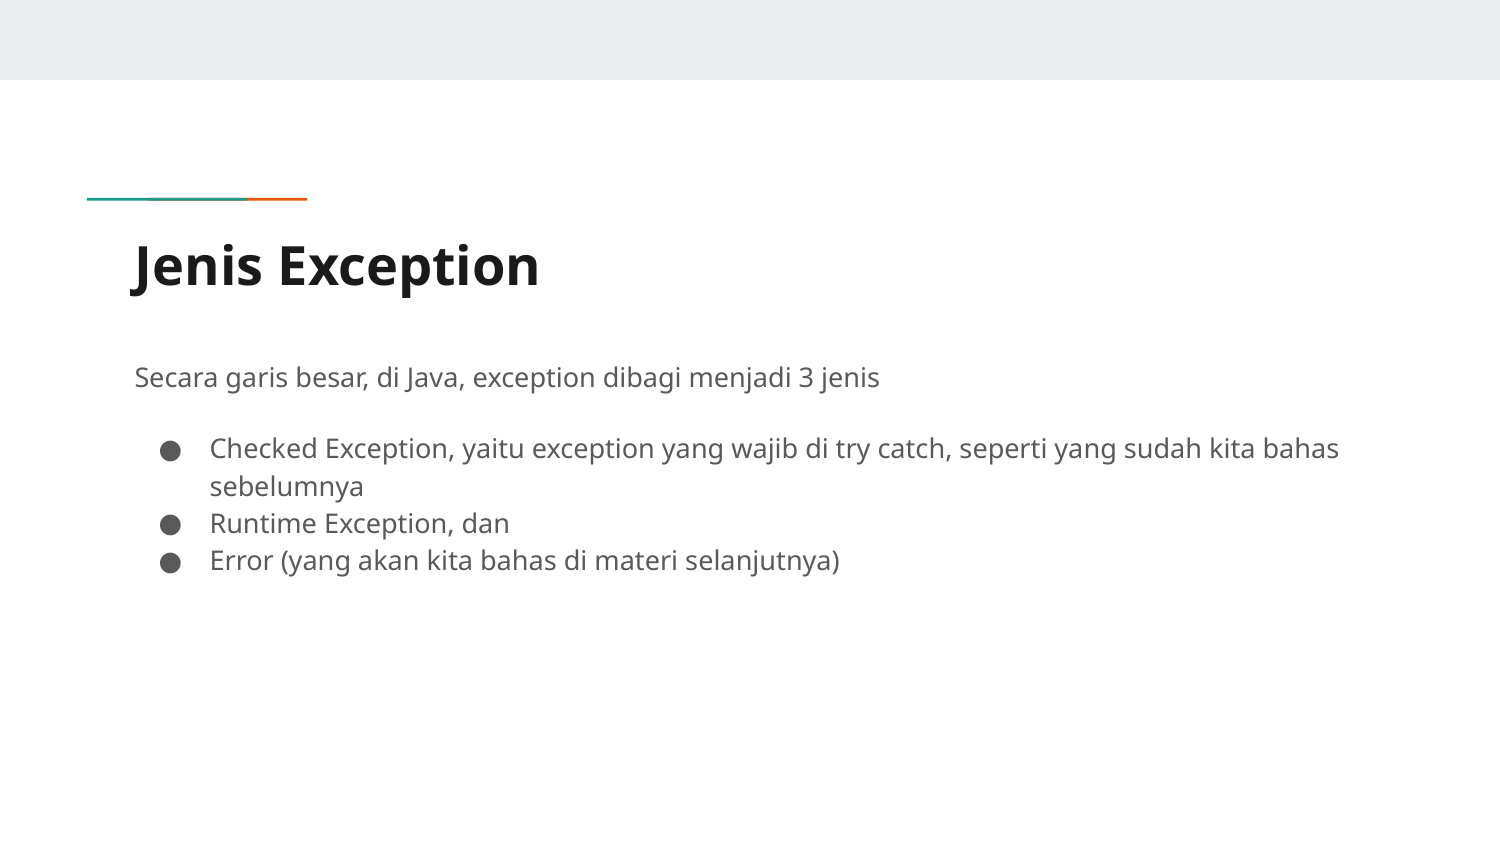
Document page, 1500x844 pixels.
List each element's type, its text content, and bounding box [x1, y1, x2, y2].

title Jenis Exception [119, 216, 1381, 305]
list Secara garis besar, di Java, exception dibagi menjadi 3 jenis Checked Exception, yaitu exception yang wajib di try catch, seperti yang sudah kita bahas sebelumnya Runtime Exception, dan Error (yang akan kita bahas di materi selanjutnya) [119, 341, 1381, 712]
